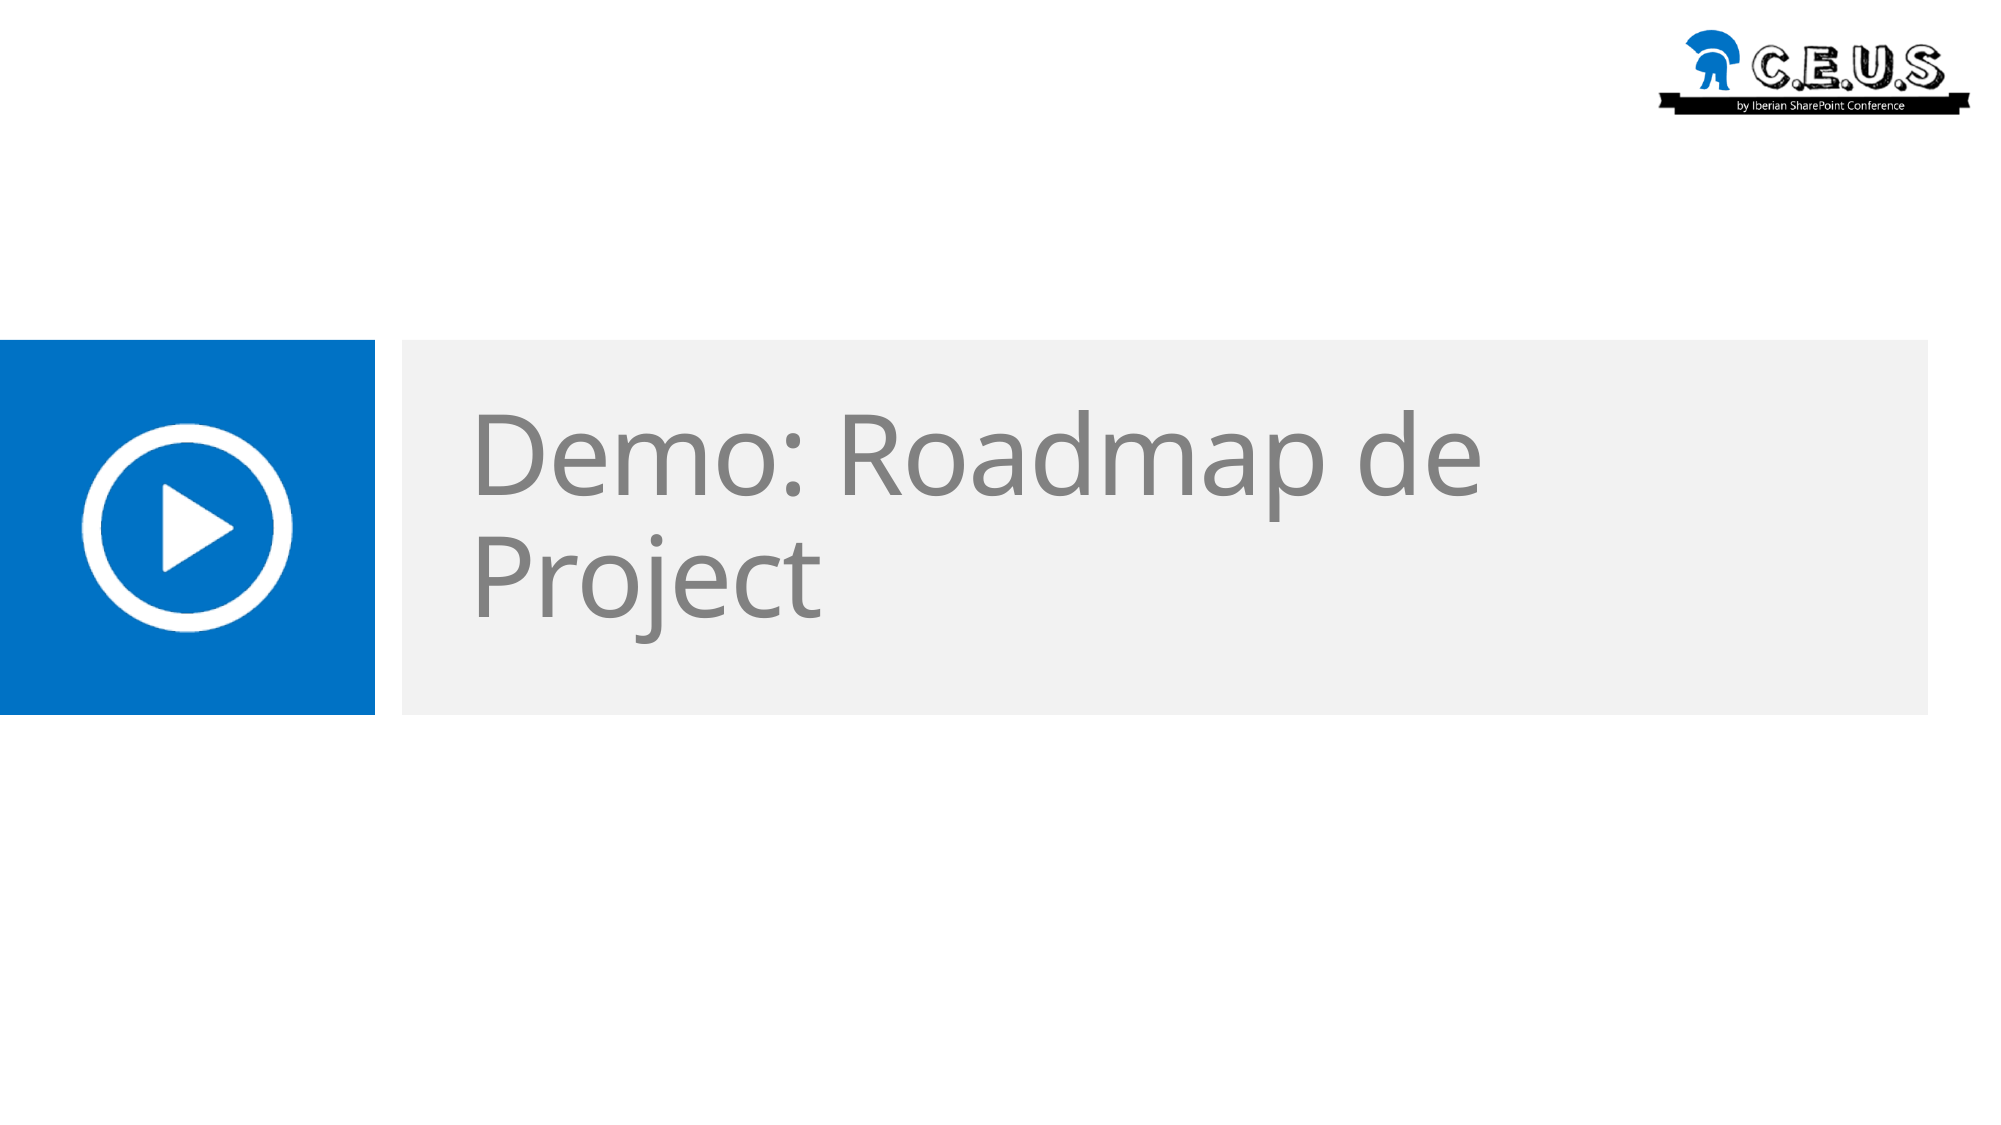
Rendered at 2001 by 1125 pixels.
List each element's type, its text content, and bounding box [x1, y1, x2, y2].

picture [1648, 18, 1977, 128]
title Demo: Roadmap de Project [453, 432, 1870, 609]
picture [79, 419, 296, 636]
